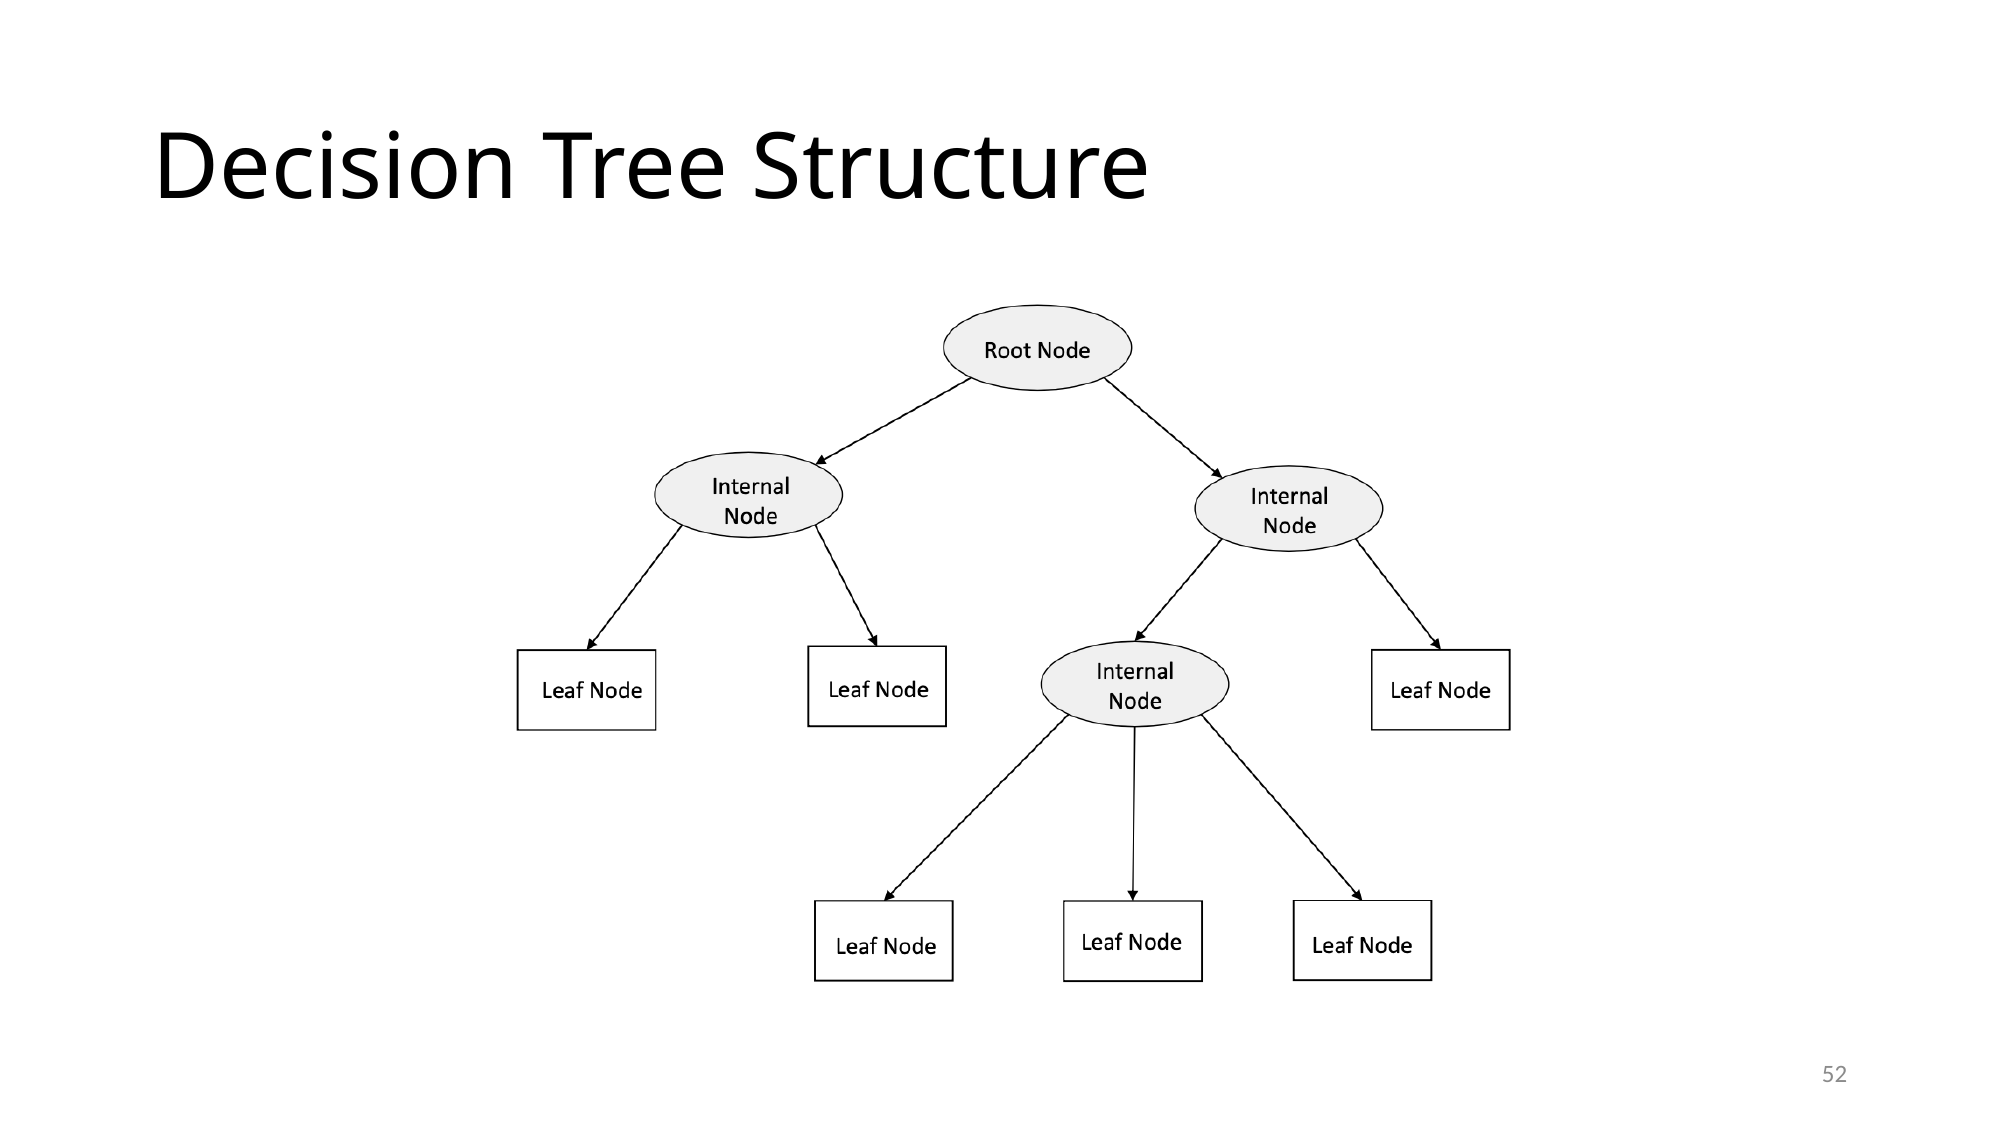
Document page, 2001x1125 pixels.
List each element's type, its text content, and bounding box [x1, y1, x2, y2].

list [459, 299, 1541, 1014]
slide_number 52 [1412, 1042, 1863, 1103]
title Decision Tree Structure [137, 59, 1863, 278]
